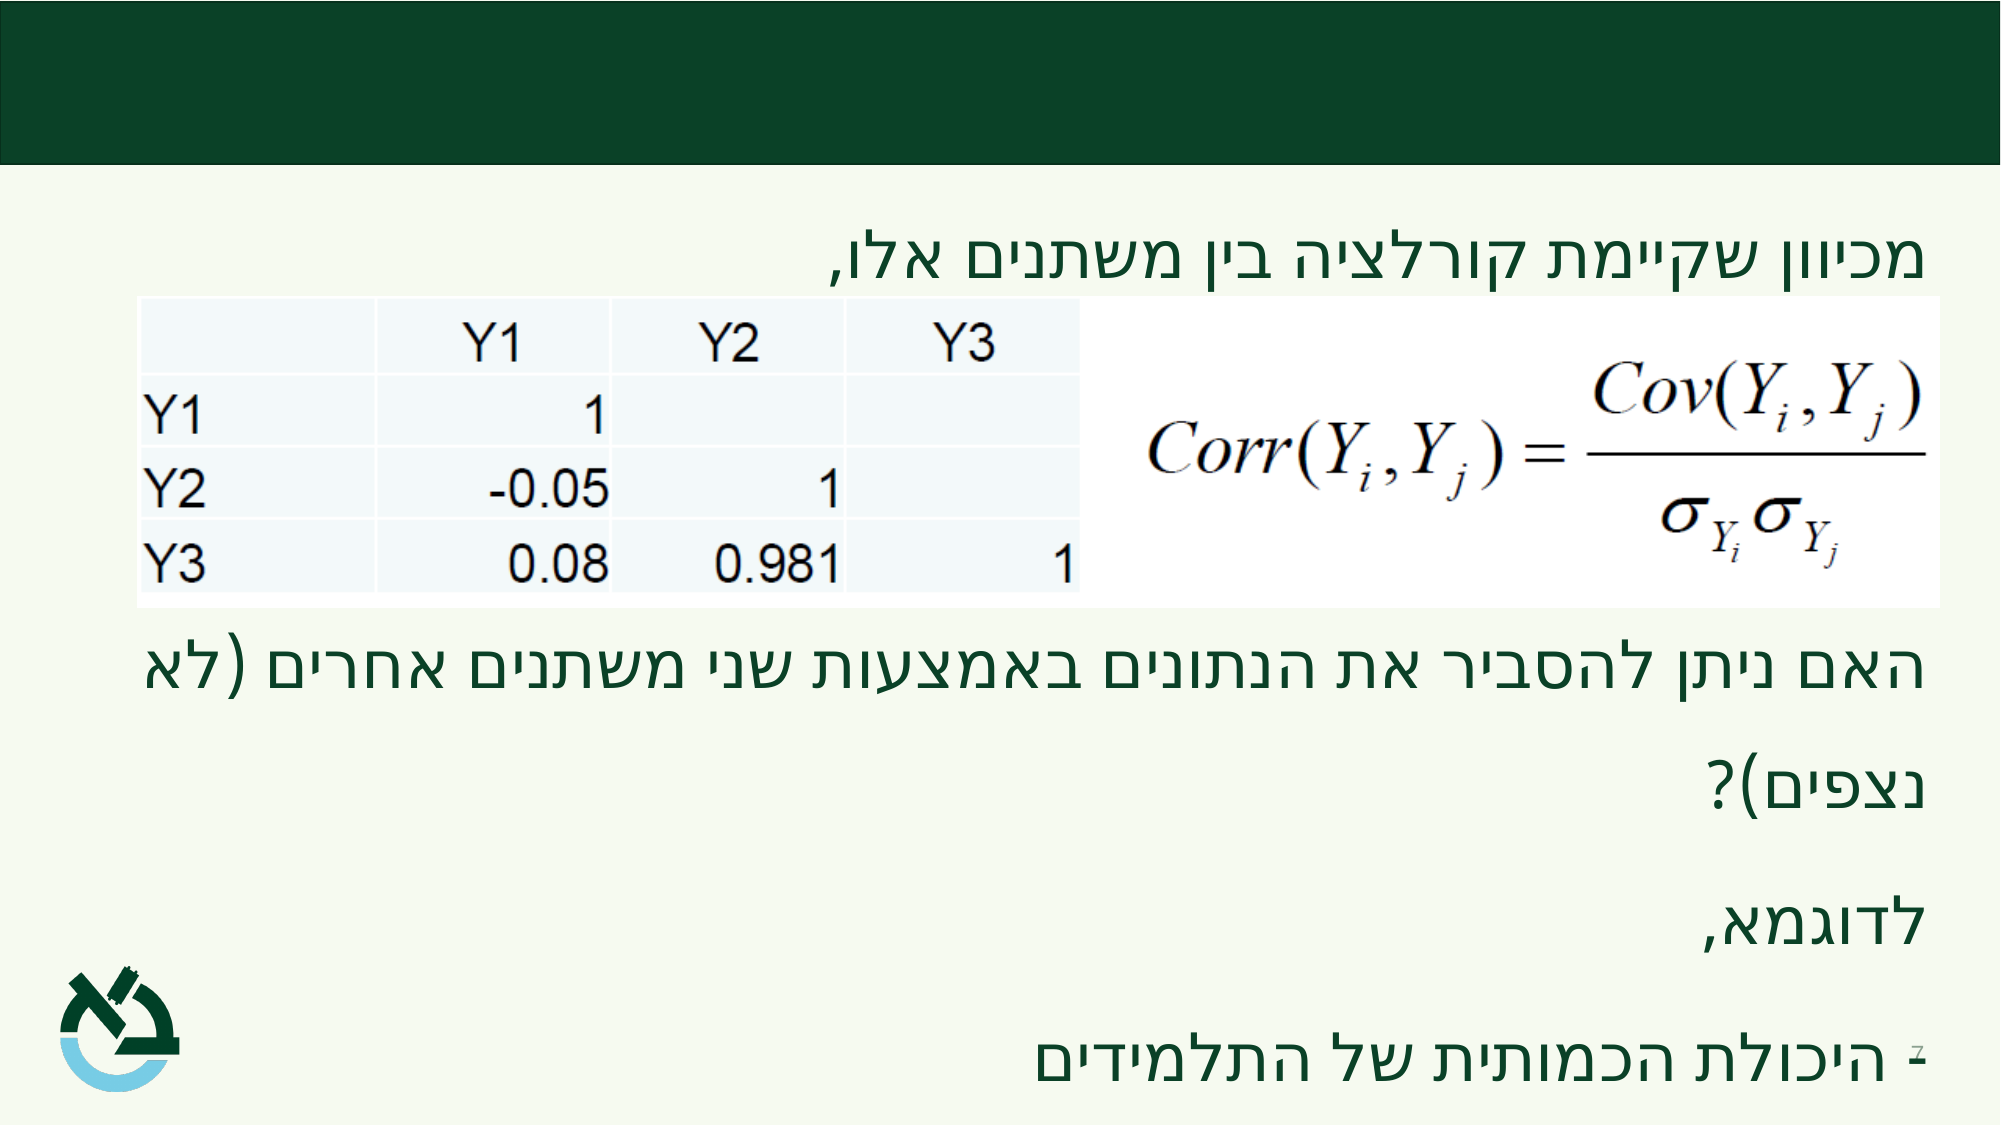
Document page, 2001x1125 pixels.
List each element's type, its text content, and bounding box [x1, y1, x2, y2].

picture [137, 296, 1940, 608]
slide_number 7 [1861, 1023, 1940, 1084]
